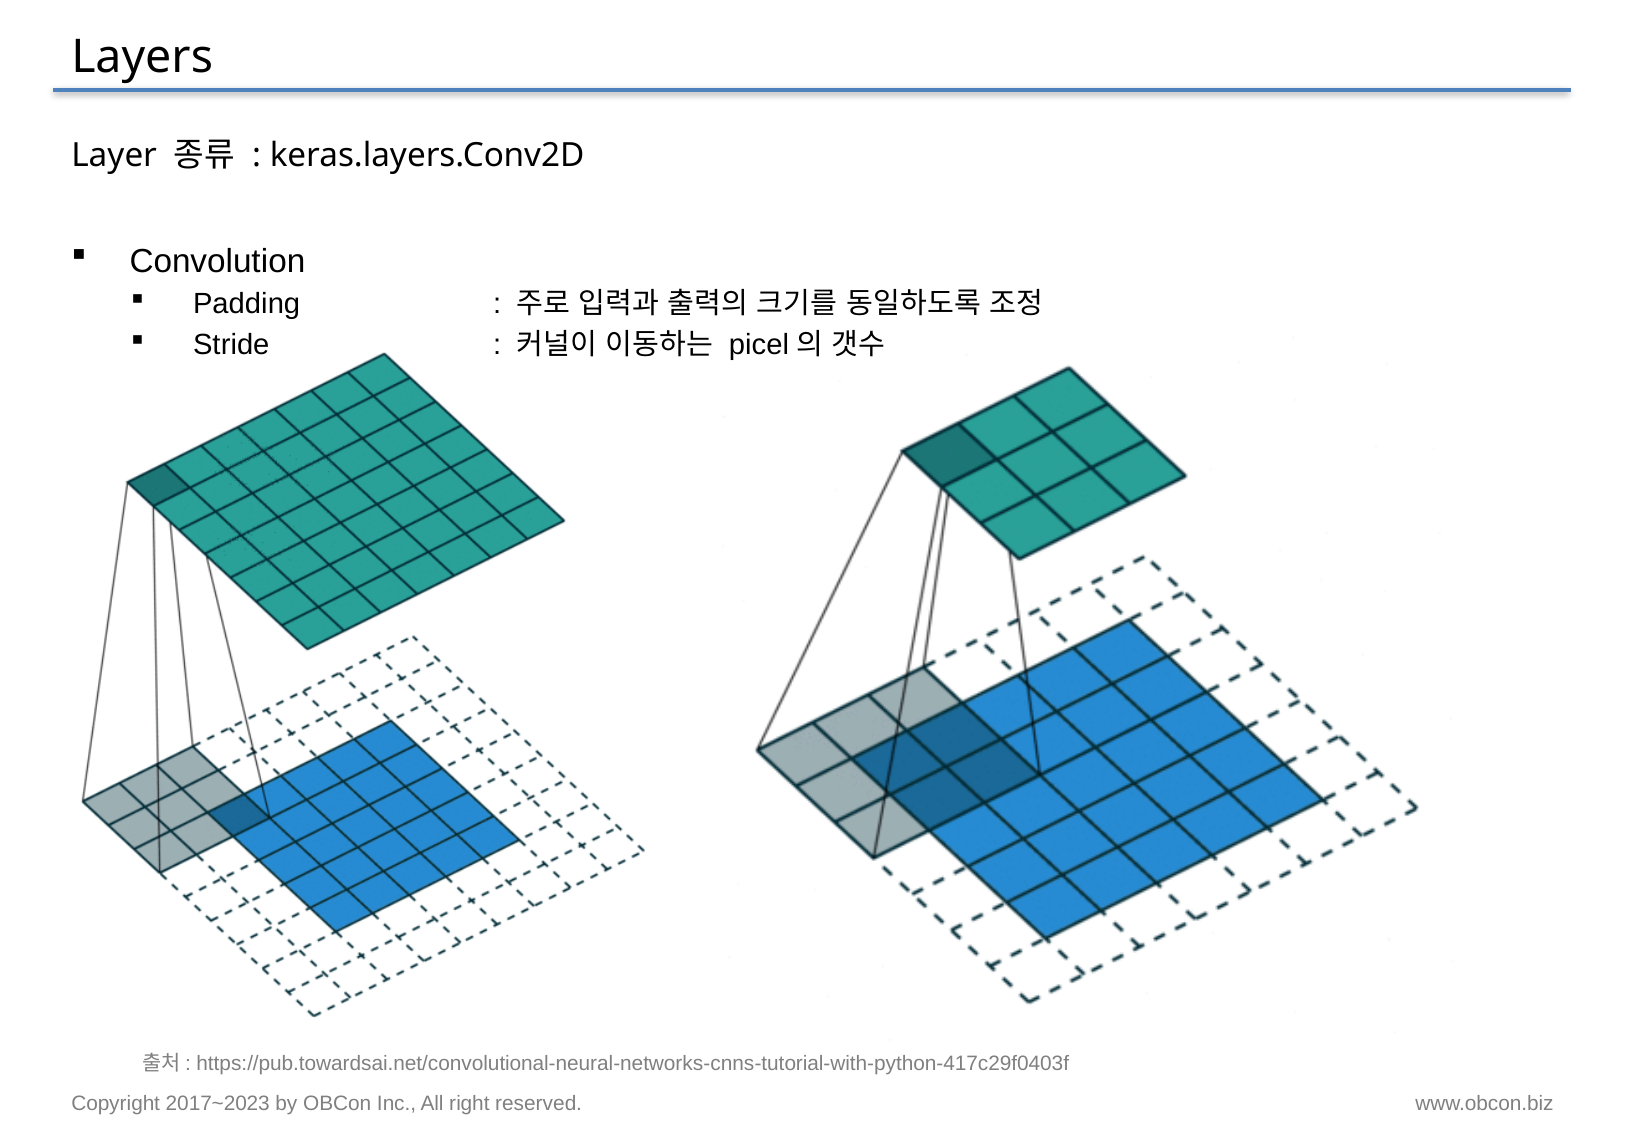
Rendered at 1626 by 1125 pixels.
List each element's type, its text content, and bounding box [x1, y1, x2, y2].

list Layer 종류 : keras.layers.Conv2D [56, 125, 1569, 181]
picture [56, 327, 671, 1043]
picture [717, 328, 1459, 1043]
text_box 출처: https://pub.towardsai.net/convolutional-neural-networks-cnns-tutorial-with-python-417c29f0403f [127, 1041, 1197, 1082]
text_box Convolution Padding : 주로 입력과 출력의 크기를 동일하도록 조정 Stride : 커널이 이동하는 picel의 갯수 [56, 231, 1144, 368]
title Layers [56, 19, 1569, 90]
